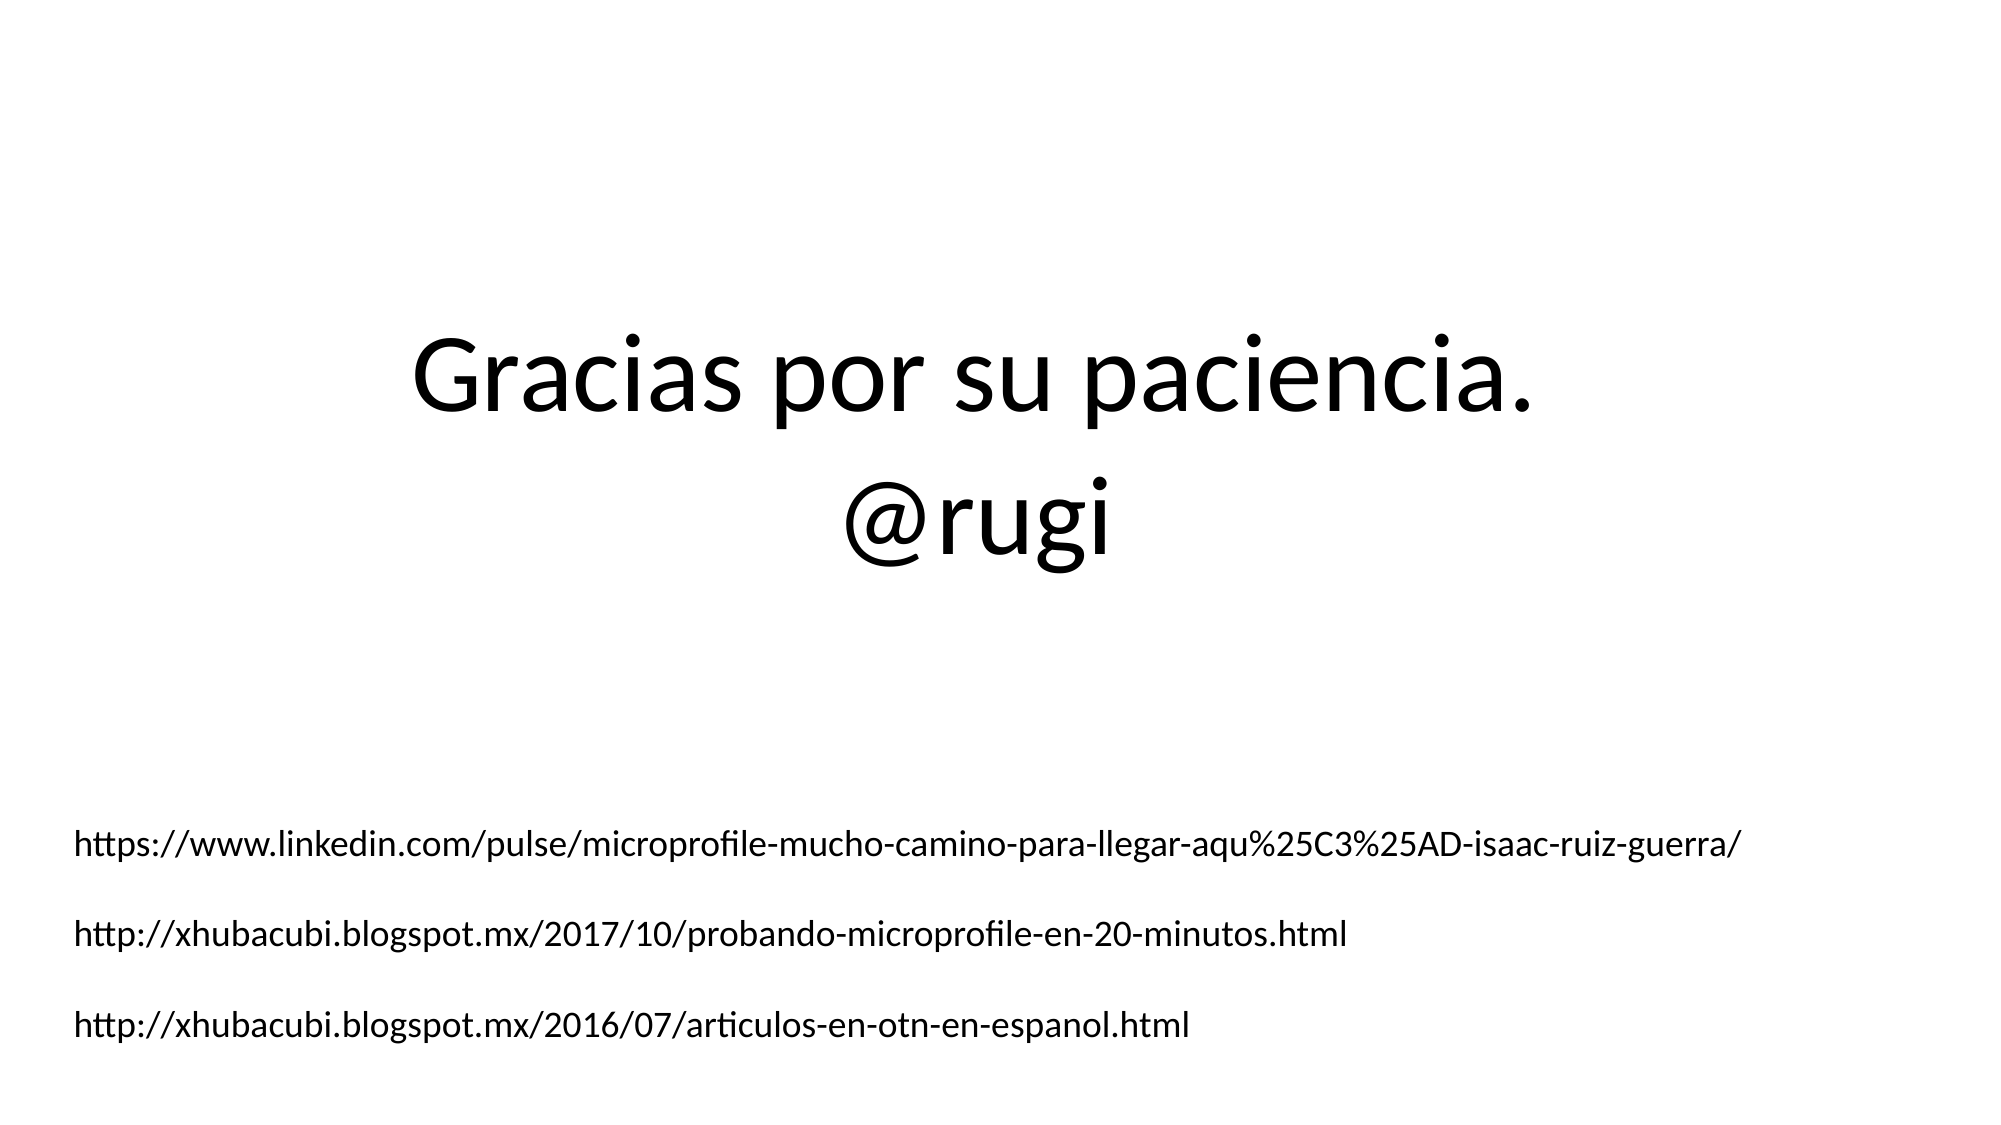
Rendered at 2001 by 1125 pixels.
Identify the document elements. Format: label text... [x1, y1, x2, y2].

text_box https://www.linkedin.com/pulse/microprofile-mucho-camino-para-llegar-aqu%25C3%25AD-isaac-ruiz-guerra/ [58, 811, 1891, 872]
text_box http://xhubacubi.blogspot.mx/2017/10/probando-microprofile-en-20-minutos.html [58, 902, 1783, 962]
text_box http://xhubacubi.blogspot.mx/2016/07/articulos-en-otn-en-espanol.html [58, 992, 1604, 1053]
list Gracias por su paciencia. @rugi [112, 307, 1838, 648]
